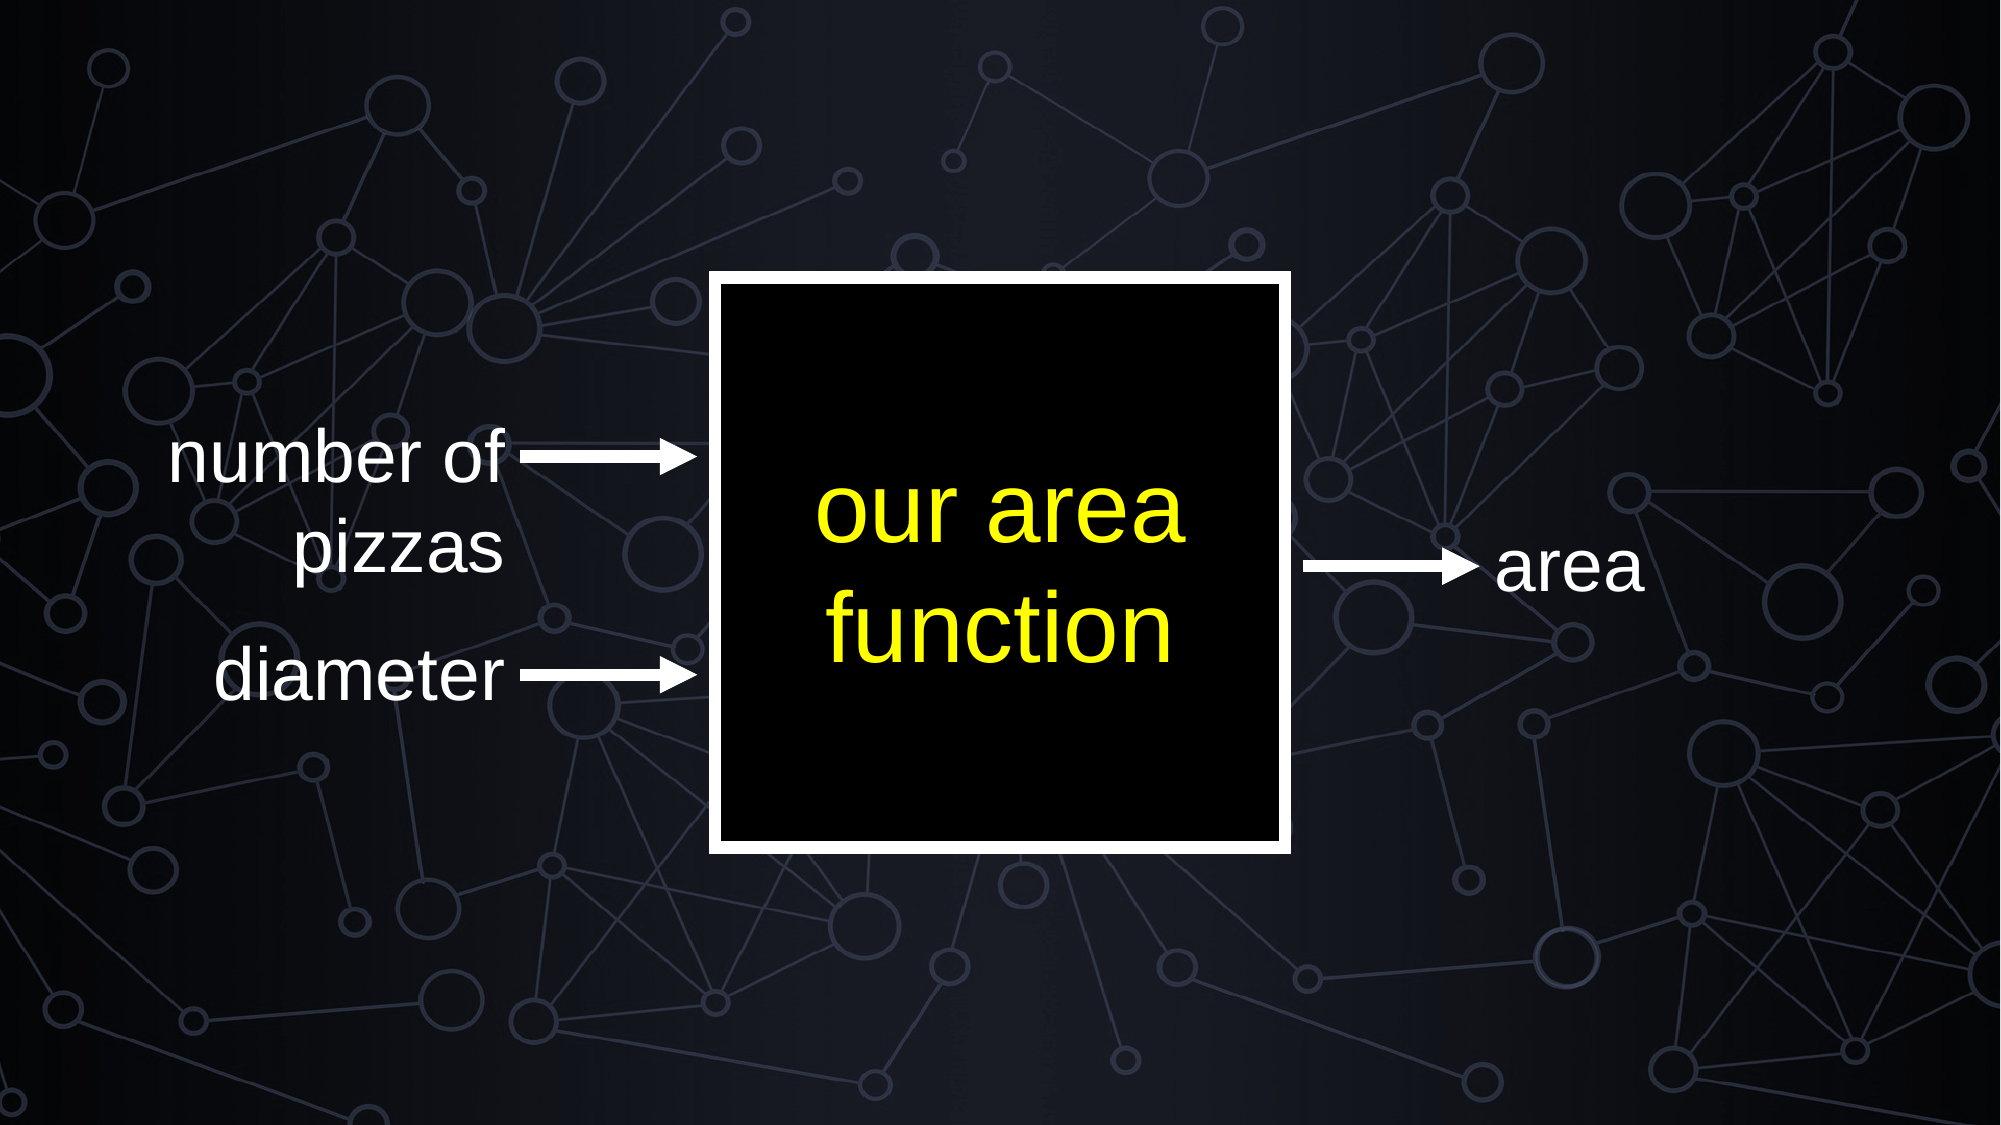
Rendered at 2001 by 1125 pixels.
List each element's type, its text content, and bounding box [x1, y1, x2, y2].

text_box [1302, 509, 1759, 616]
text_box our area function [776, 435, 1224, 690]
text_box [714, 276, 1286, 848]
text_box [62, 400, 698, 725]
